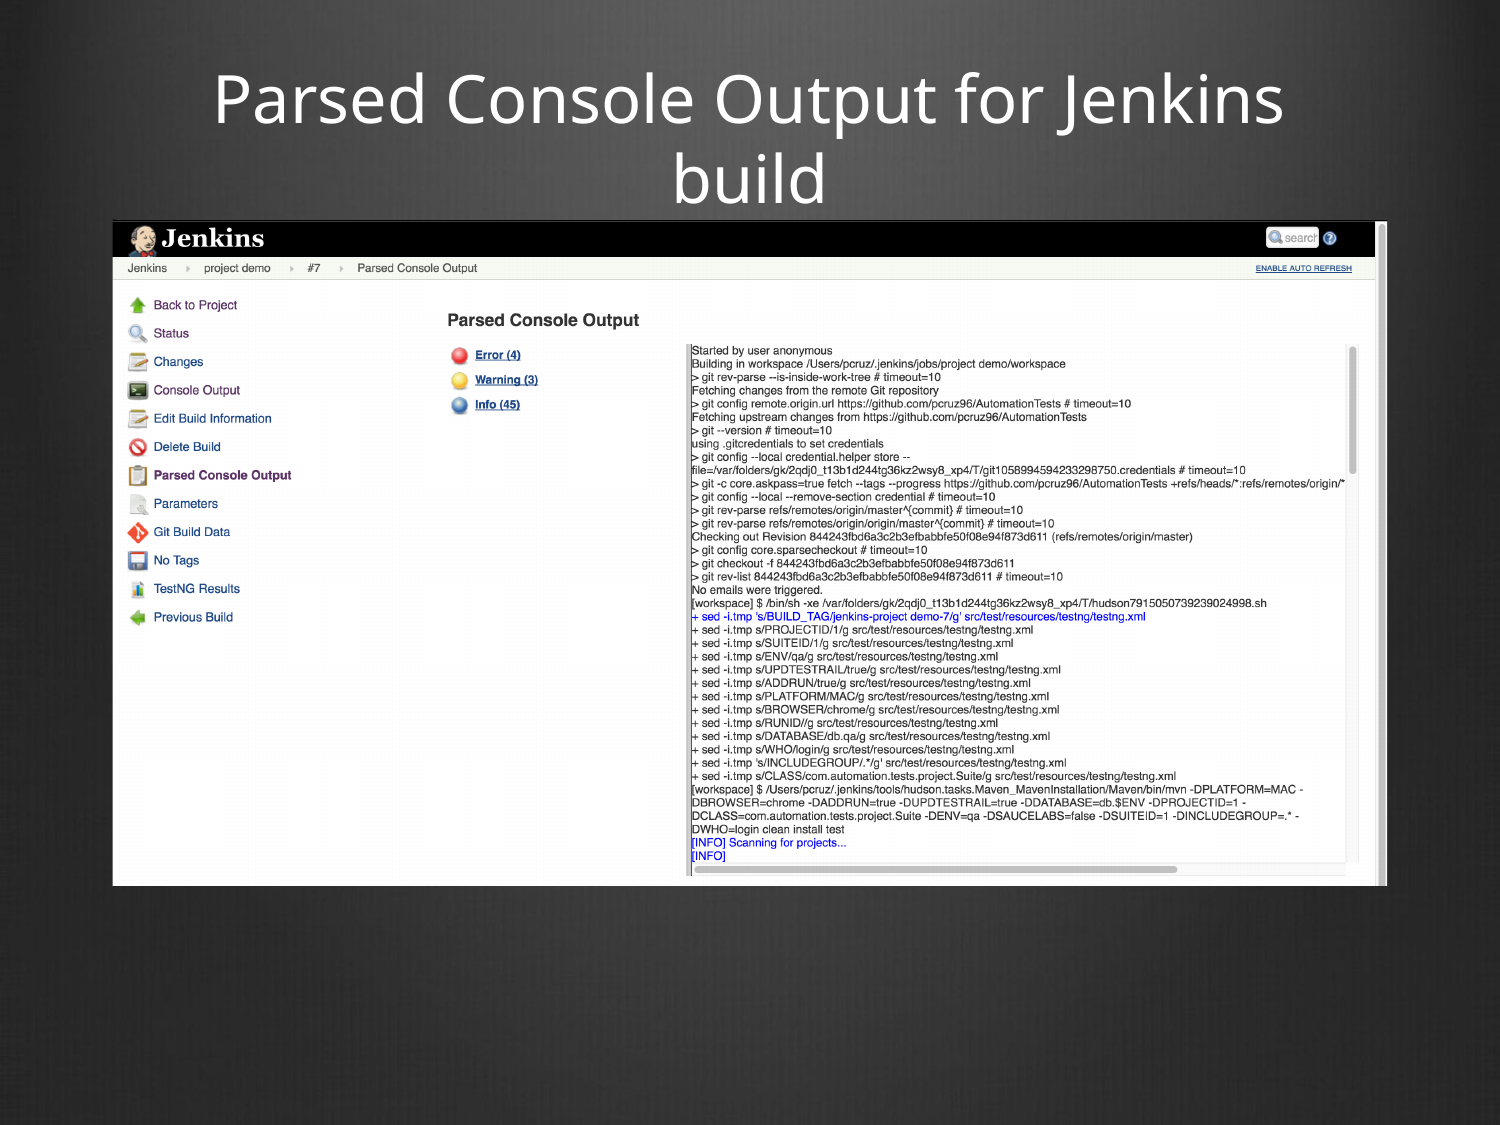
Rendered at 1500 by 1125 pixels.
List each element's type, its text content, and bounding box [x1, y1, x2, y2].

title Parsed Console Output for Jenkins build [112, 19, 1388, 186]
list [112, 186, 1388, 886]
